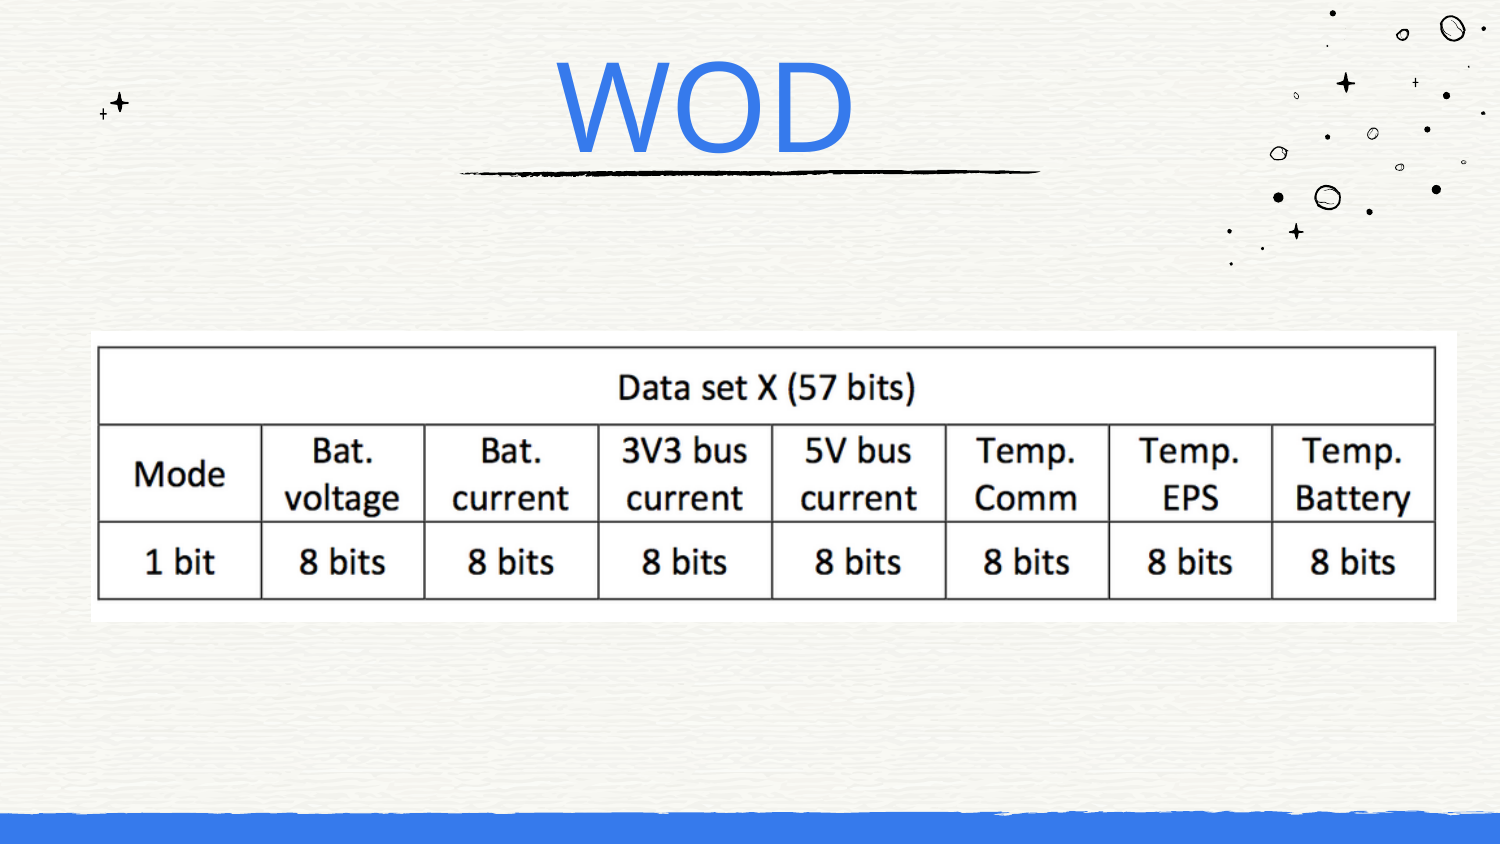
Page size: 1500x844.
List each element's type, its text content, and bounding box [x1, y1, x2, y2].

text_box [99, 91, 130, 120]
title WOD [91, 12, 1356, 151]
text_box [459, 169, 1041, 178]
picture [0, 0, 1500, 815]
text_box [1000, 811, 1010, 815]
